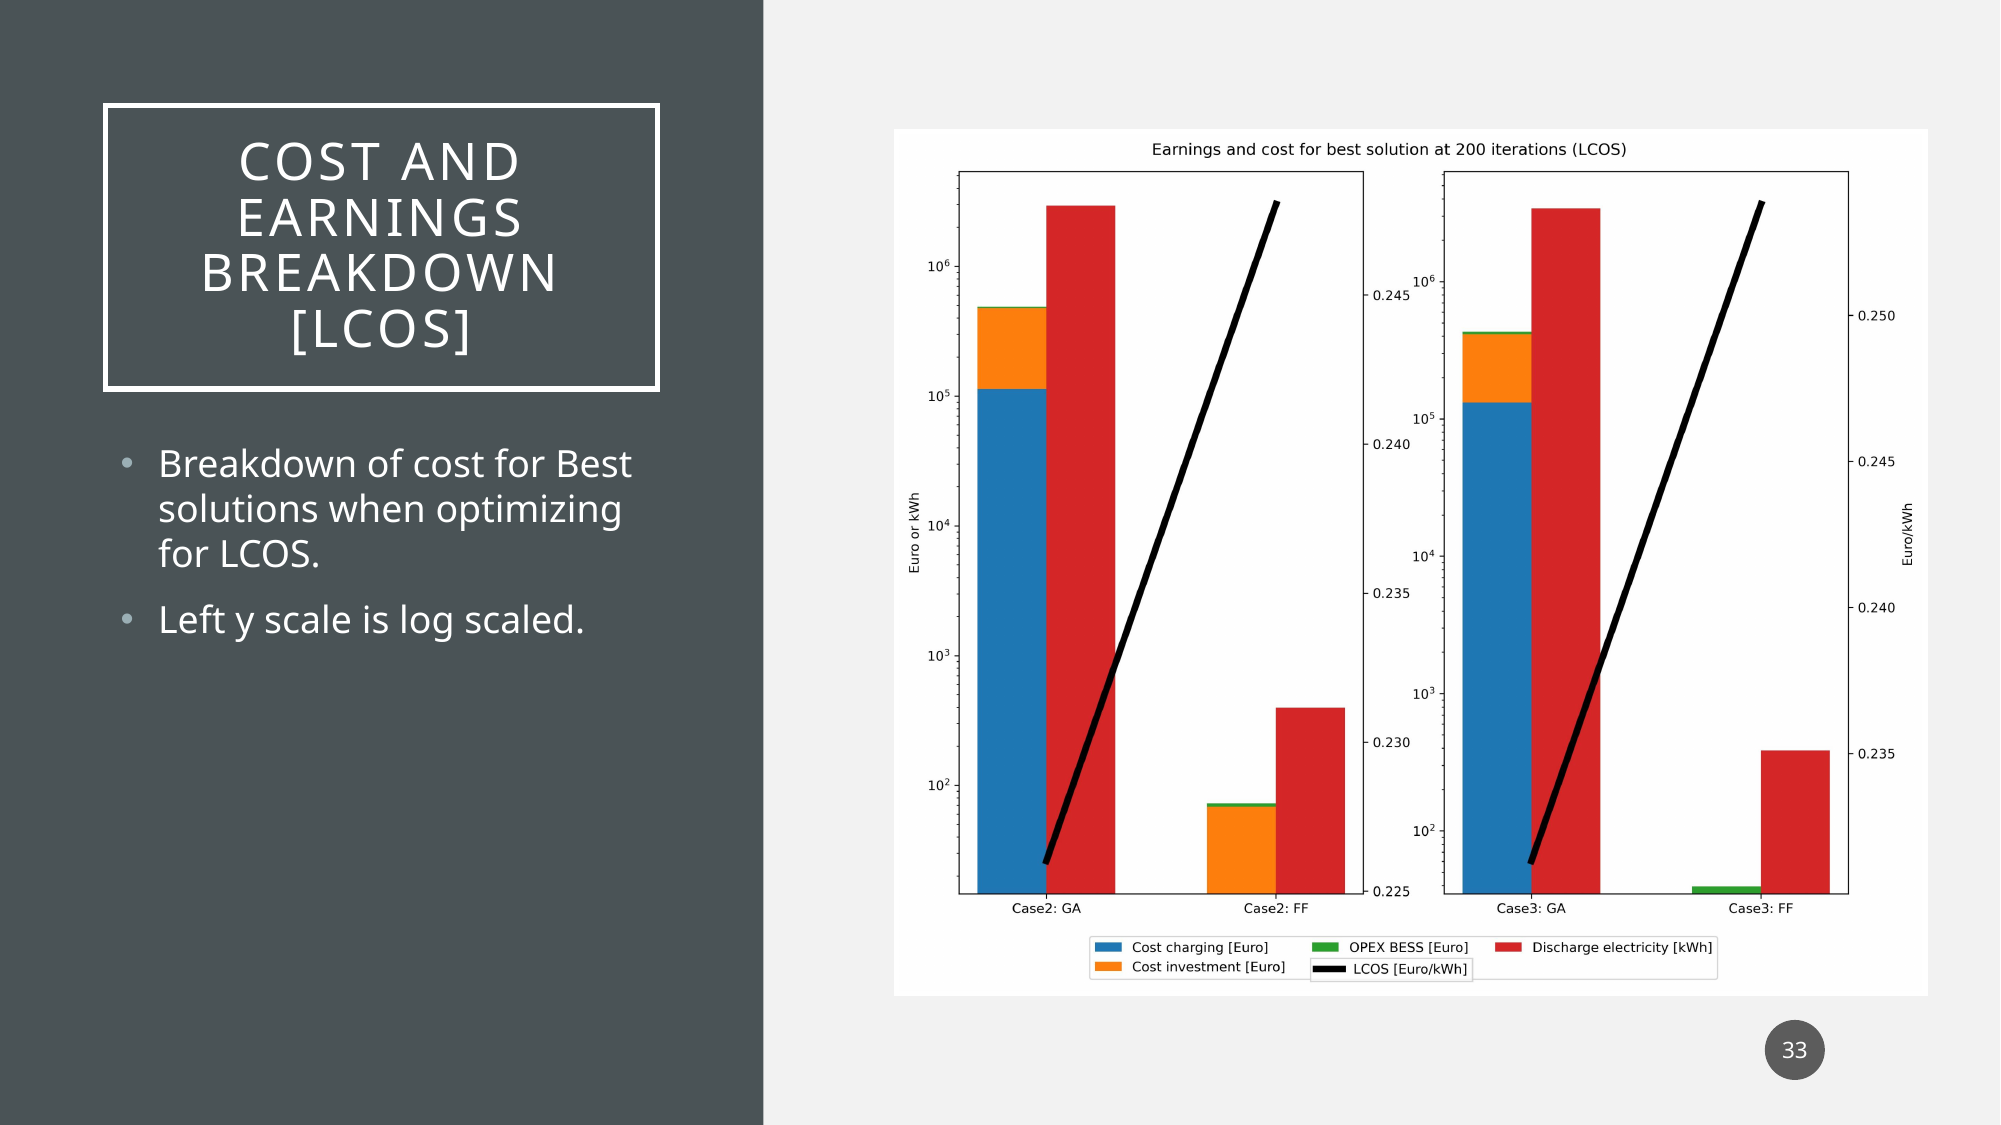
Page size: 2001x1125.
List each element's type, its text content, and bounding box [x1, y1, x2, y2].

slide_number 33 [1764, 1019, 1825, 1080]
title Cost and earnings breakdown [LCOS] [103, 103, 660, 392]
text_box [0, 0, 764, 1125]
list Breakdown of cost for Best solutions when optimizing for LCOS. Left y scale is log scaled. [105, 432, 658, 994]
text_box [764, 0, 2000, 1125]
picture [899, 133, 1923, 991]
